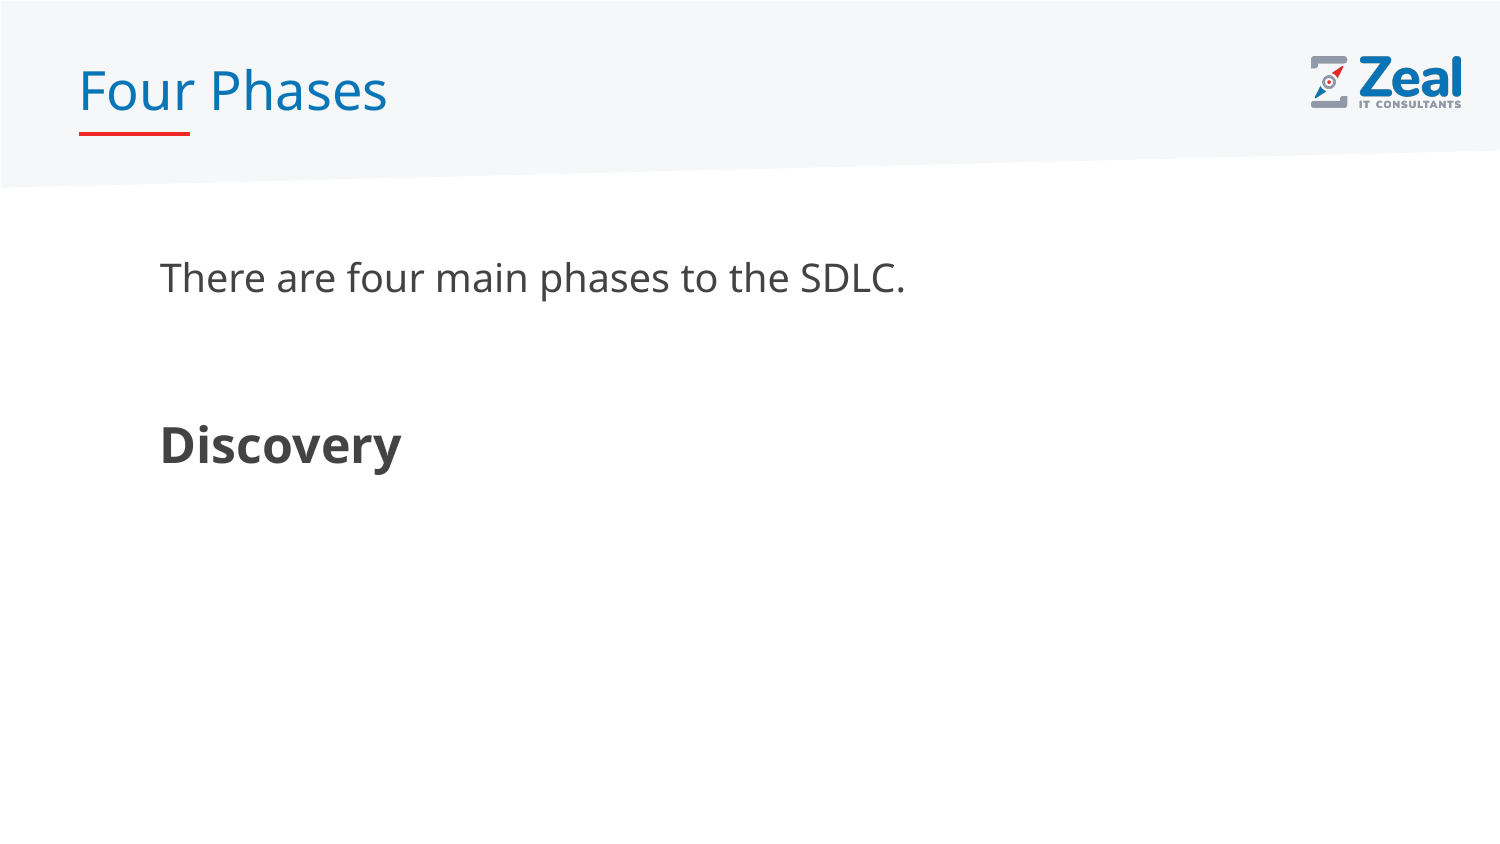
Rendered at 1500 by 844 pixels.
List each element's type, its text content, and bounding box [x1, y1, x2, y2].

picture [1310, 55, 1463, 109]
text_box Four Phases [78, 55, 956, 121]
text_box There are four main phases to the SDLC. Discovery [144, 230, 1356, 489]
text_box [0, 0, 1500, 188]
